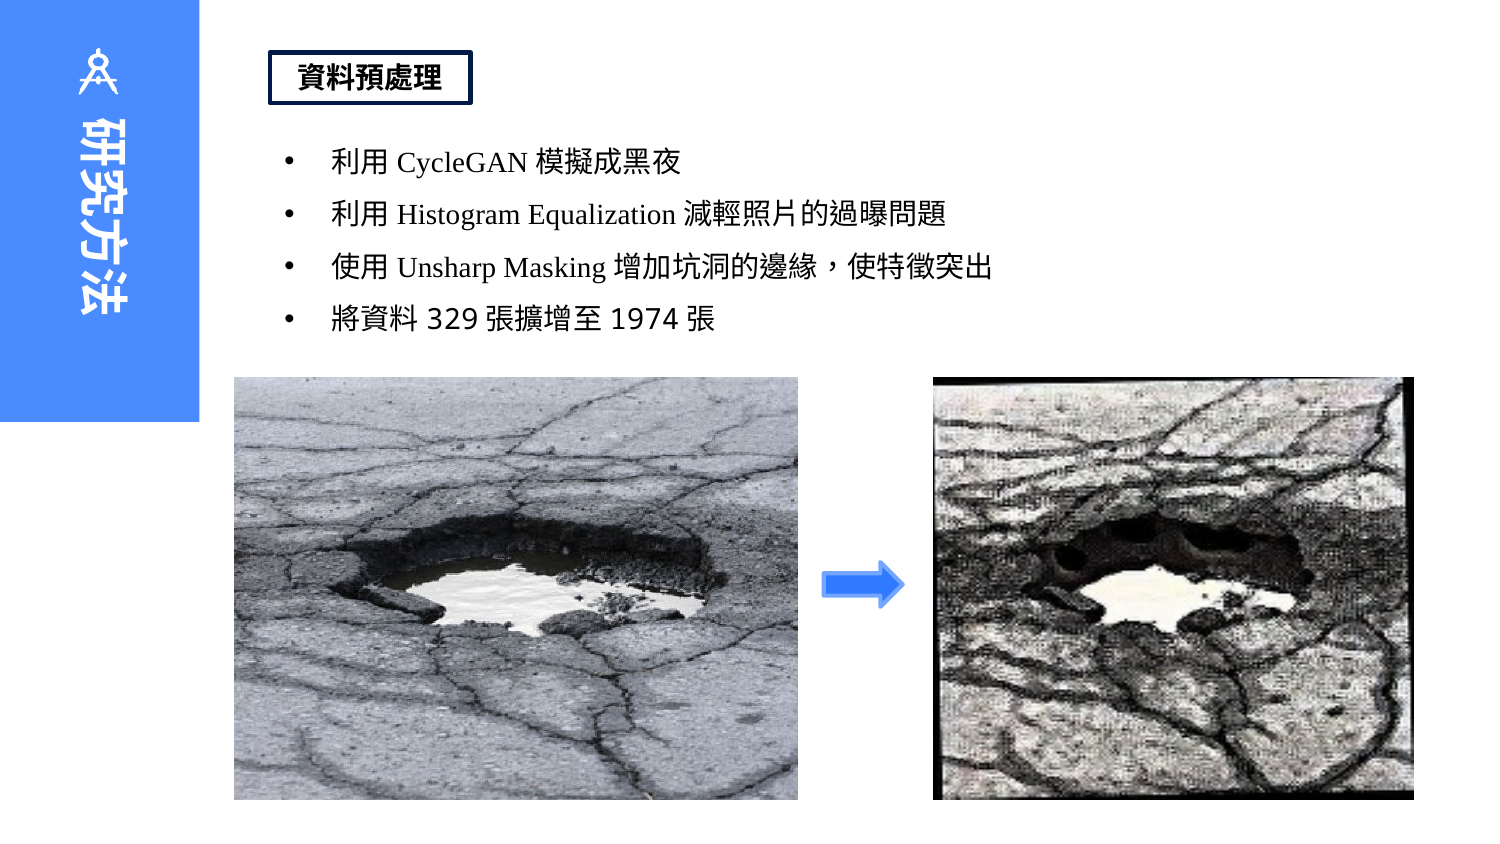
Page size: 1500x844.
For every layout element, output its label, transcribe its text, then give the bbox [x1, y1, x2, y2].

text_box 研究方法 [52, 102, 144, 441]
text_box 資料預處理 [268, 50, 473, 105]
picture [932, 377, 1415, 800]
text_box [821, 560, 905, 609]
text_box [78, 47, 119, 95]
text_box 利用CycleGAN模擬成黑夜 利用Histogram Equalization減輕照片的過曝問題 使用Unsharp Masking增加坑洞的邊緣，使特徵突出 將資料329張擴增至1974張 [269, 118, 1123, 378]
picture [234, 377, 798, 800]
